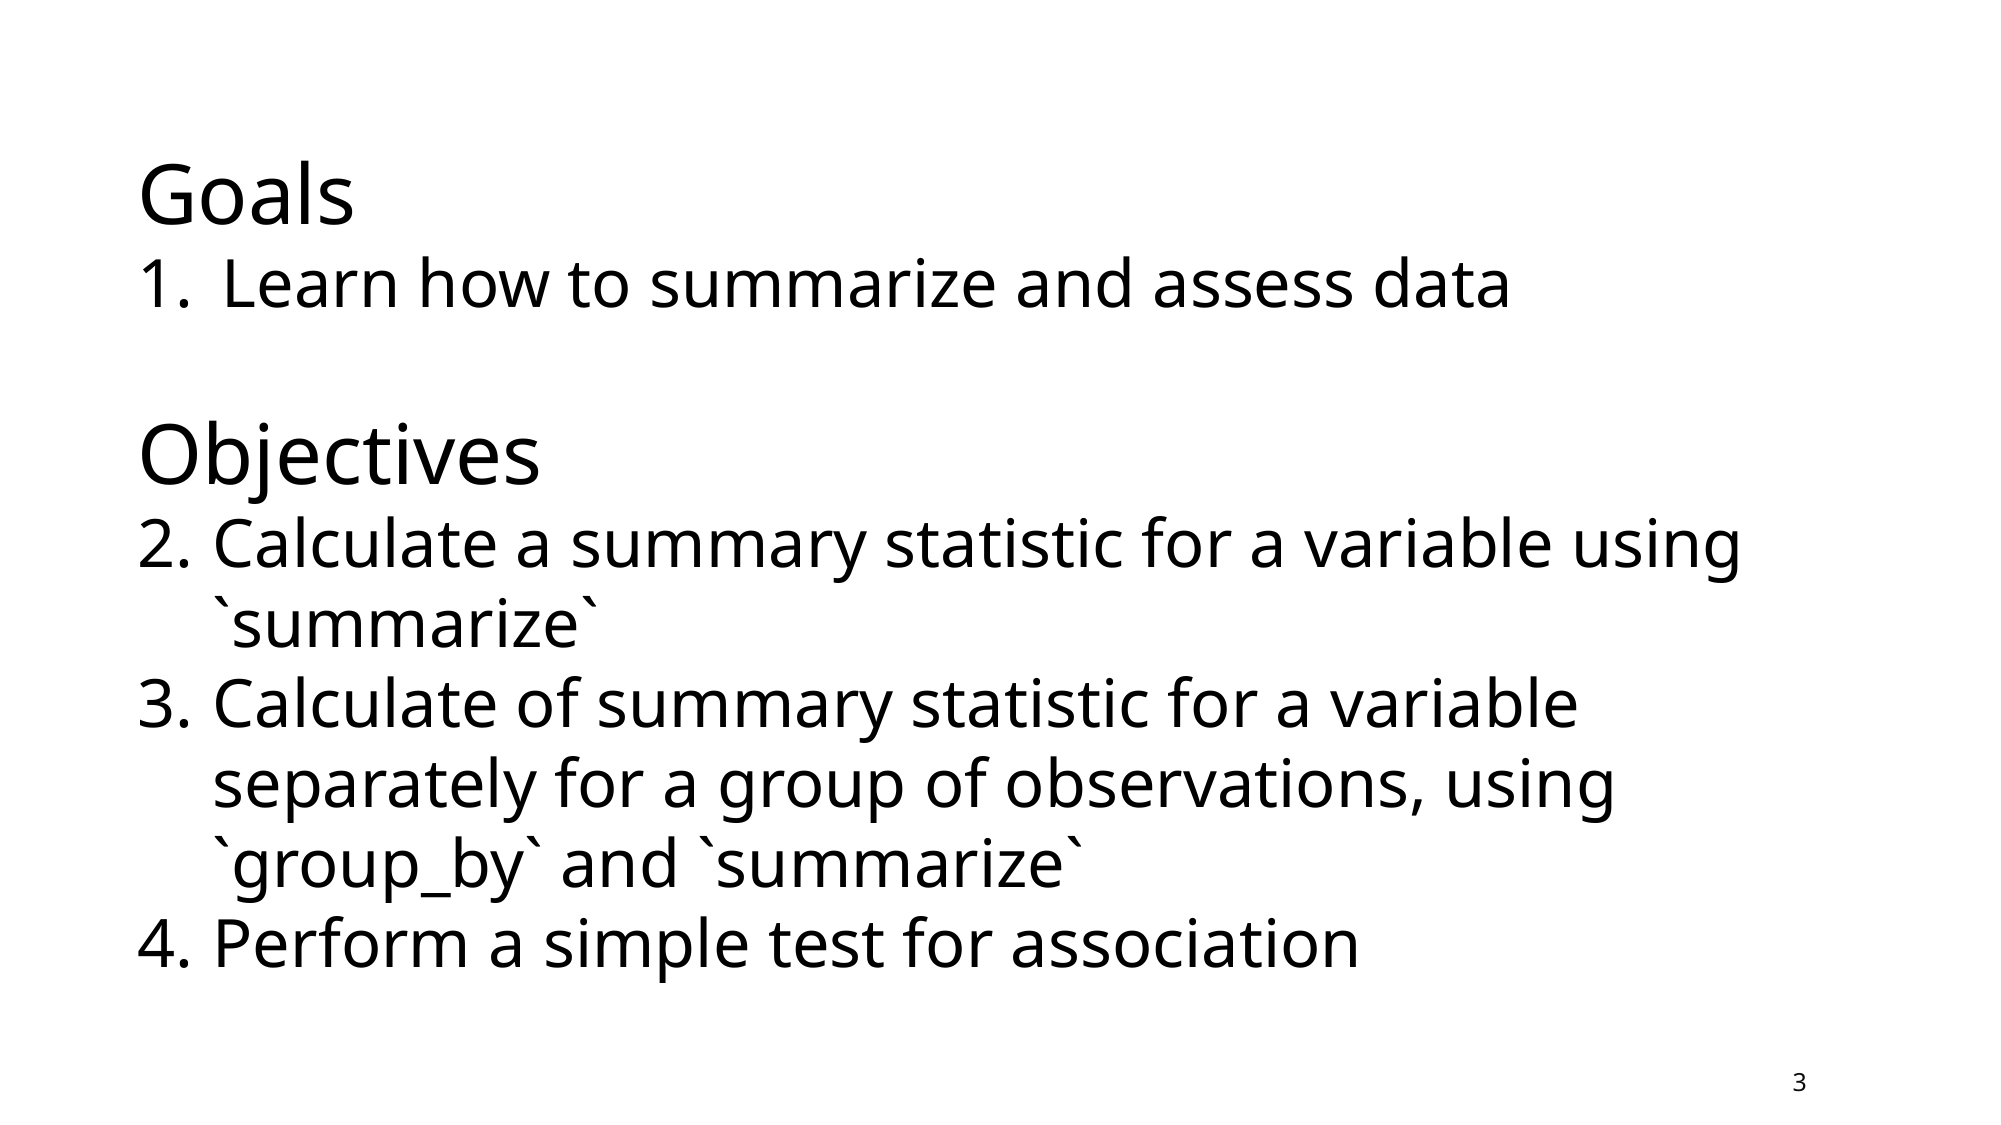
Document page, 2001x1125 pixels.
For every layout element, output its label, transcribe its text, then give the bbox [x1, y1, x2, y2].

slide_number 3 [1777, 1061, 1938, 1107]
text_box Goals Learn how to summarize and assess data Objectives Calculate a summary statistic for a variable using `summarize` Calculate of summary statistic for a variable separately for a group of observations, using `group_by` and `summarize` Perform a simple test for association [122, 133, 1918, 988]
